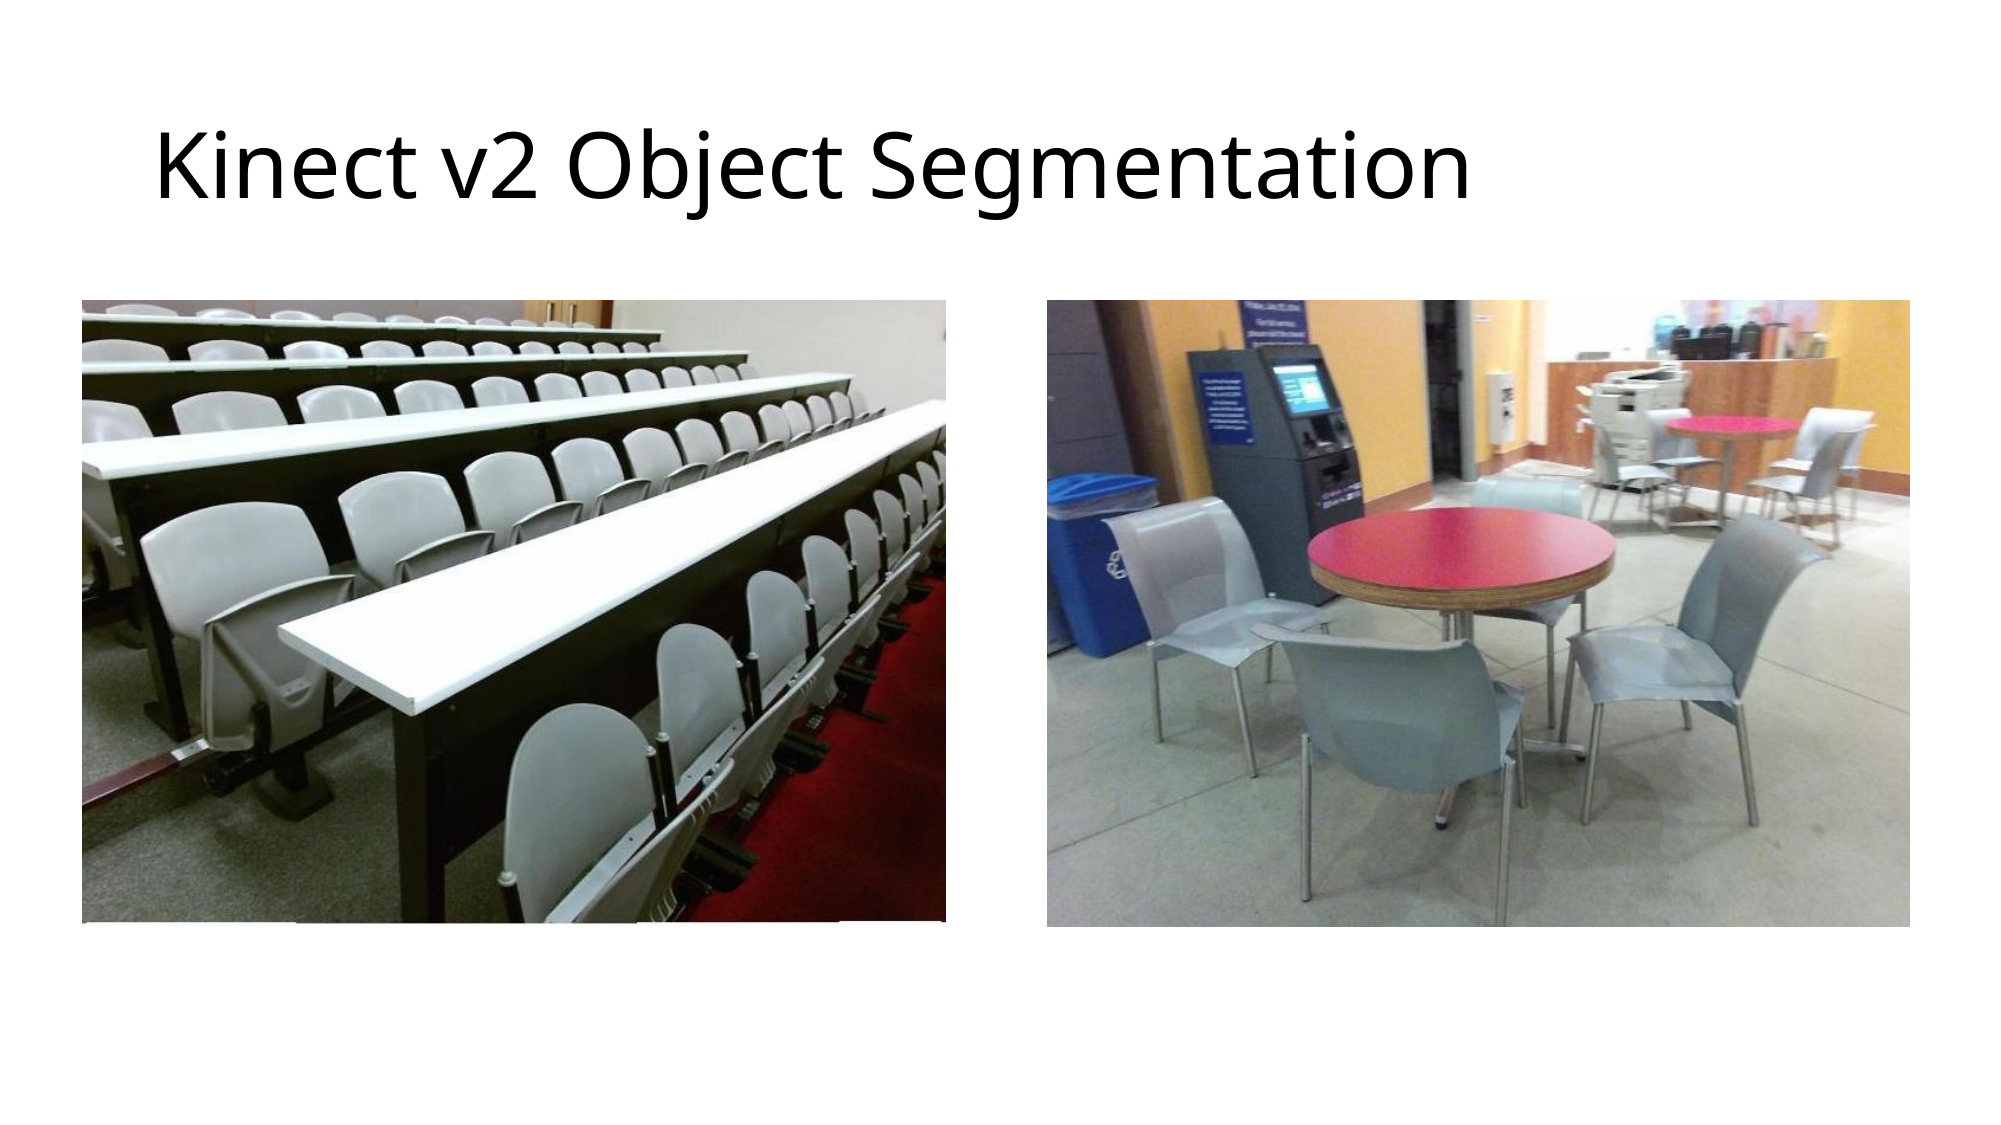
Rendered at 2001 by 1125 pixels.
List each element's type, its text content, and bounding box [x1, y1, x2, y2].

title Kinect v2 Object Segmentation [137, 59, 1863, 278]
picture [82, 300, 946, 927]
picture [1047, 300, 1910, 927]
